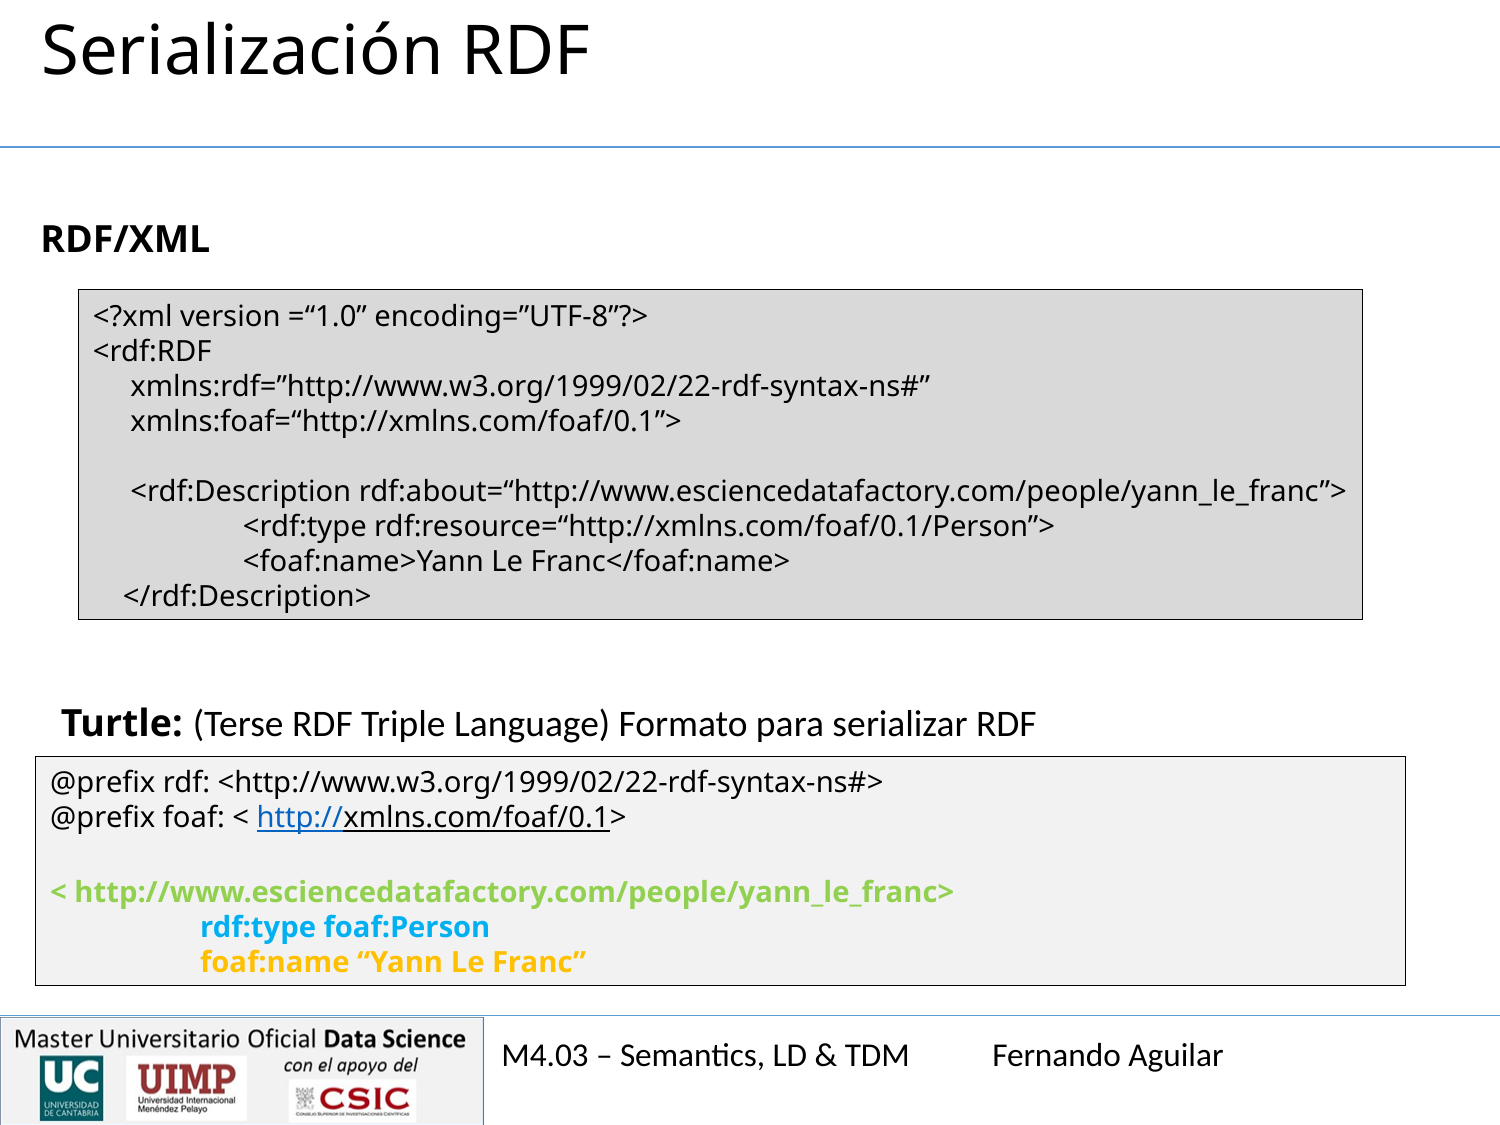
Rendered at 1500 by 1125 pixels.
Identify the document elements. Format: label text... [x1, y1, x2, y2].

text_box @prefix rdf: <http://www.w3.org/1999/02/22-rdf-syntax-ns#> @prefix foaf: < http://xmlns.com/foaf/0.1> < http://www.esciencedatafactory.com/people/yann_le_franc> rdf:type foaf:Person foaf:name “Yann Le Franc” [35, 756, 1406, 986]
text_box Turtle: (Terse RDF Triple Language) Formato para serializar RDF [46, 691, 1053, 752]
text_box RDF/XML [25, 208, 226, 268]
text_box <?xml version =“1.0” encoding=”UTF-8”?> <rdf:RDF xmlns:rdf=”http://www.w3.org/1999/02/22-rdf-syntax-ns#” xmlns:foaf=“http://xmlns.com/foaf/0.1”> <rdf:Description rdf:about=“http://www.esciencedatafactory.com/people/yann_le_franc”> <rdf:type rdf:resource=“http://xmlns.com/foaf/0.1/Person”> <foaf:name>Yann Le Franc</foaf:name> </rdf:Description> [78, 289, 1363, 620]
picture [0, 1017, 488, 1125]
text_box Serialización RDF [26, 7, 1398, 140]
